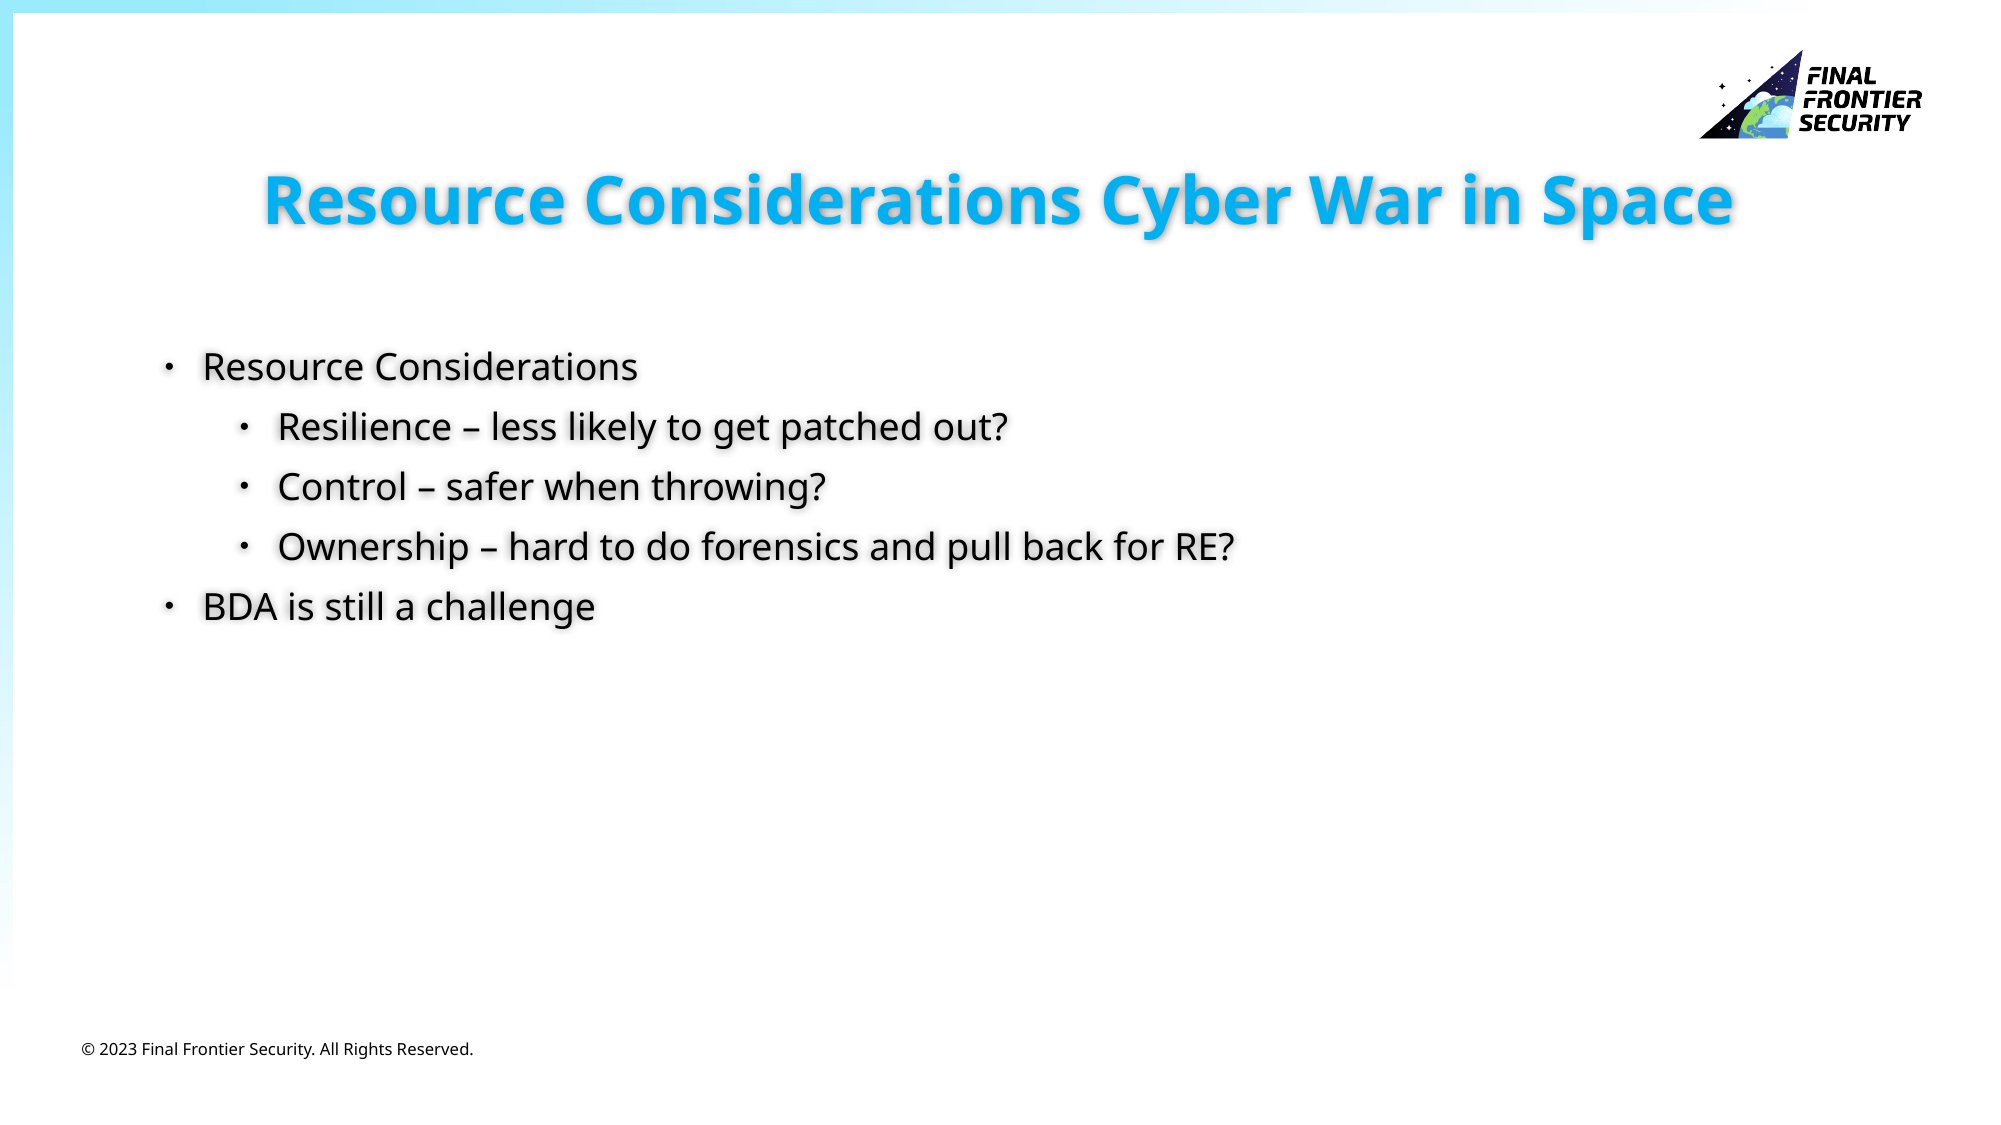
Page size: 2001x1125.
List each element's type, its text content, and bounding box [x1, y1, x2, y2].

list Resource Considerations Resilience – less likely to get patched out? Control – safer when throwing? Ownership – hard to do forensics and pull back for RE? BDA is still a challenge [149, 340, 1849, 950]
title Resource Considerations Cyber War in Space [149, 99, 1849, 307]
picture [1690, 40, 1931, 148]
